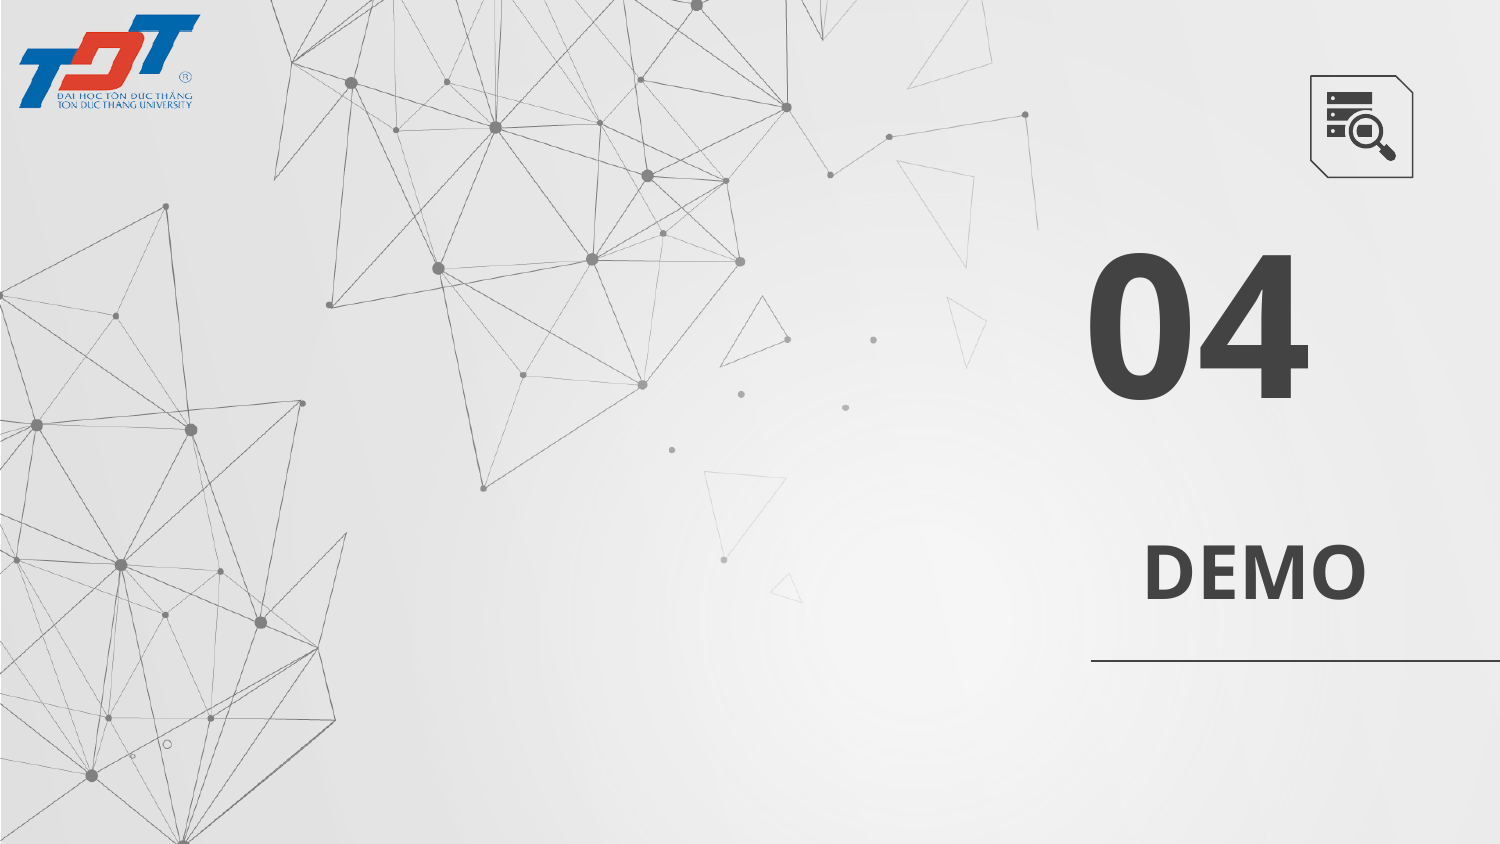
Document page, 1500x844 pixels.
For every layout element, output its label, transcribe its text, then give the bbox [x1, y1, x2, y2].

text_box [1310, 76, 1413, 178]
title DEMO [47, 411, 1385, 728]
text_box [1326, 91, 1397, 162]
picture [0, 0, 1500, 844]
title 04 [838, 256, 1328, 380]
